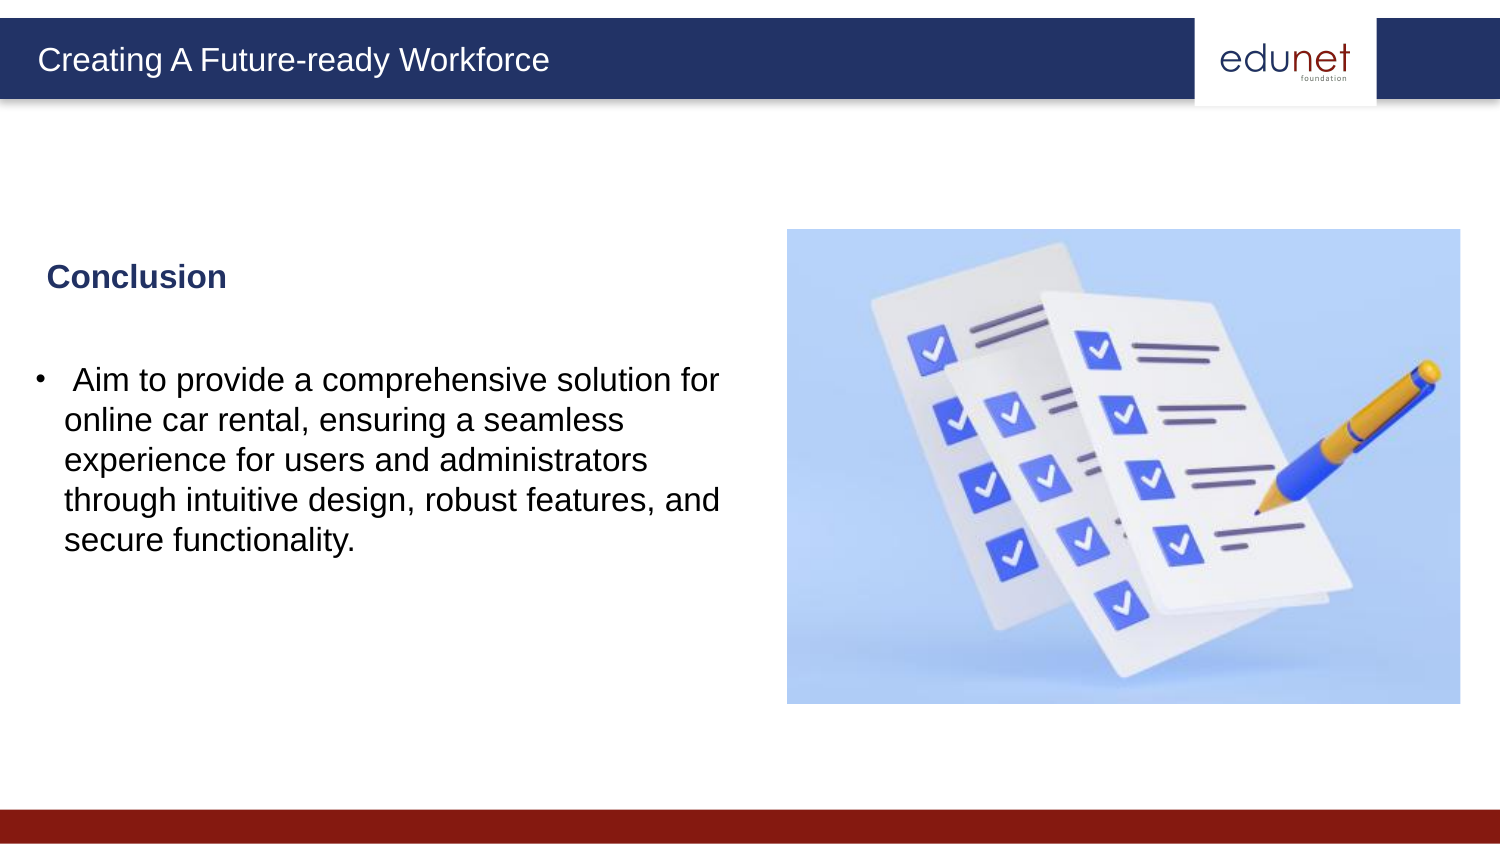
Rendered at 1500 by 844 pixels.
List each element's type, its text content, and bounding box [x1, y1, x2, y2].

picture [1215, 38, 1356, 86]
text_box Aim to provide a comprehensive solution for online car rental, ensuring a seamless experience for users and administrators through intuitive design, robust features, and secure functionality. [20, 351, 750, 566]
text_box Conclusion [31, 247, 759, 303]
picture [786, 229, 1461, 705]
